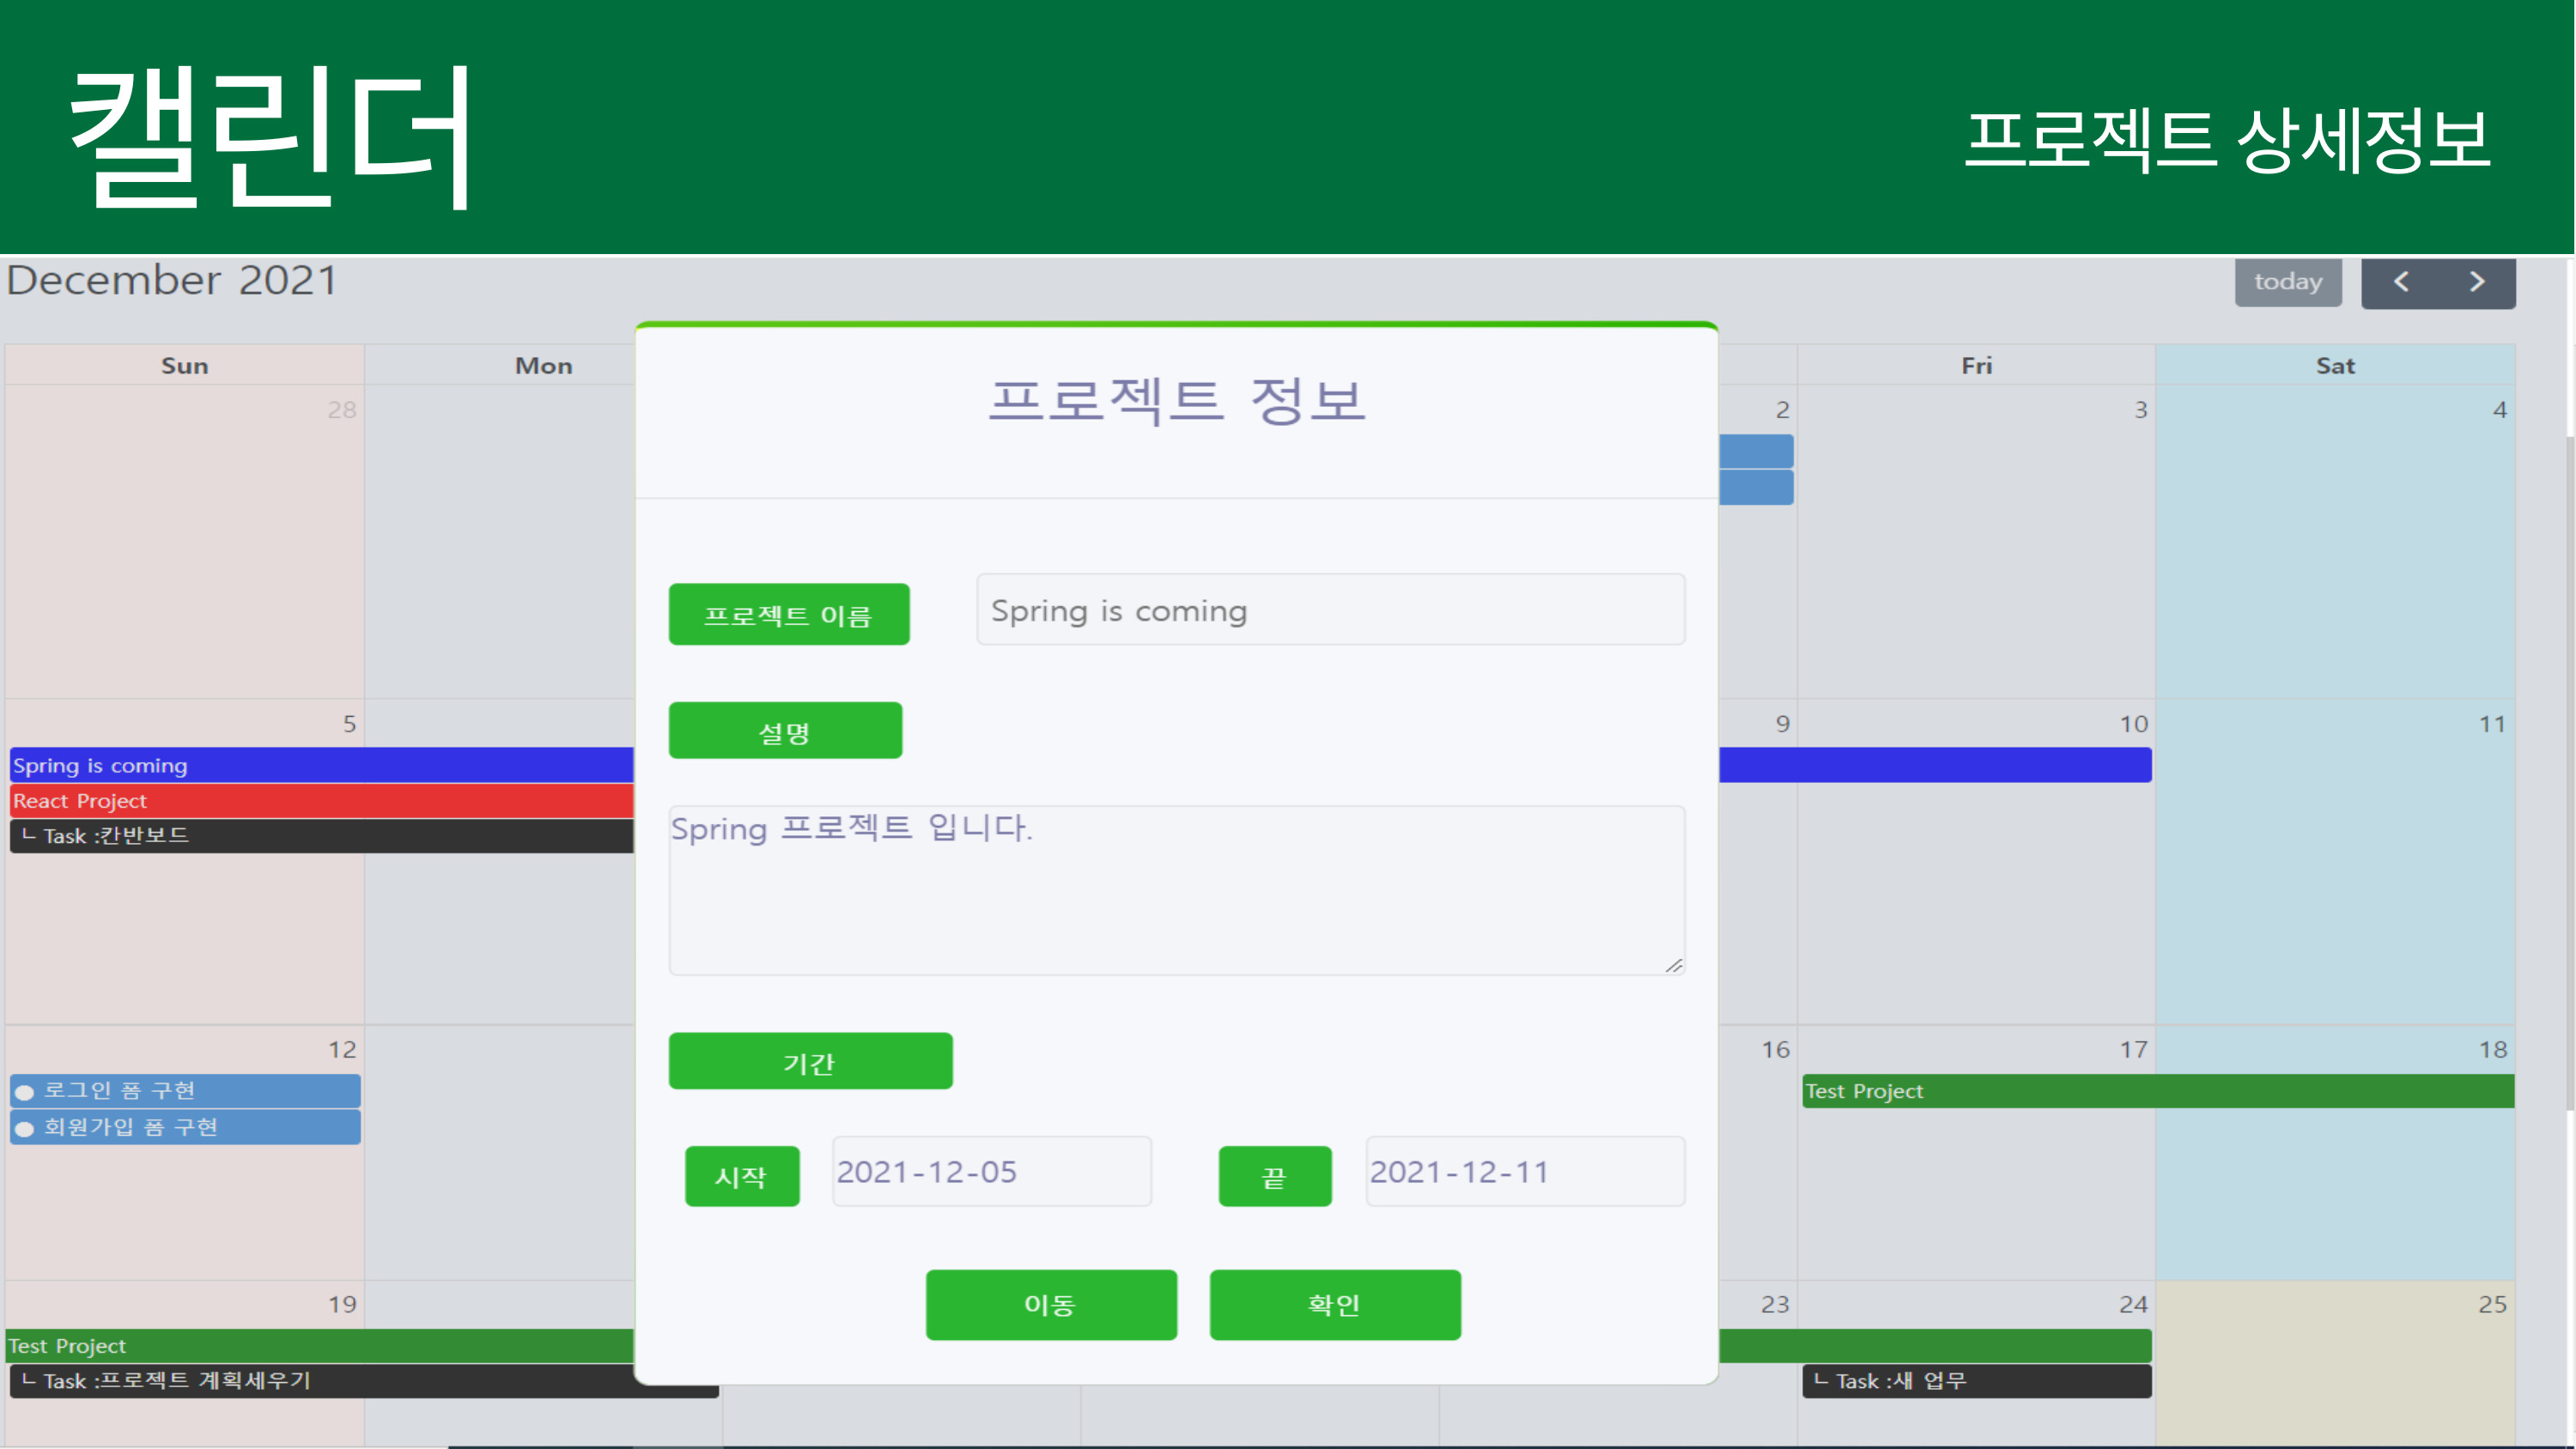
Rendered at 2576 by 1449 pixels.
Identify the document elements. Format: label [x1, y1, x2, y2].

picture [0, 254, 2576, 1449]
text_box [0, 0, 2576, 252]
